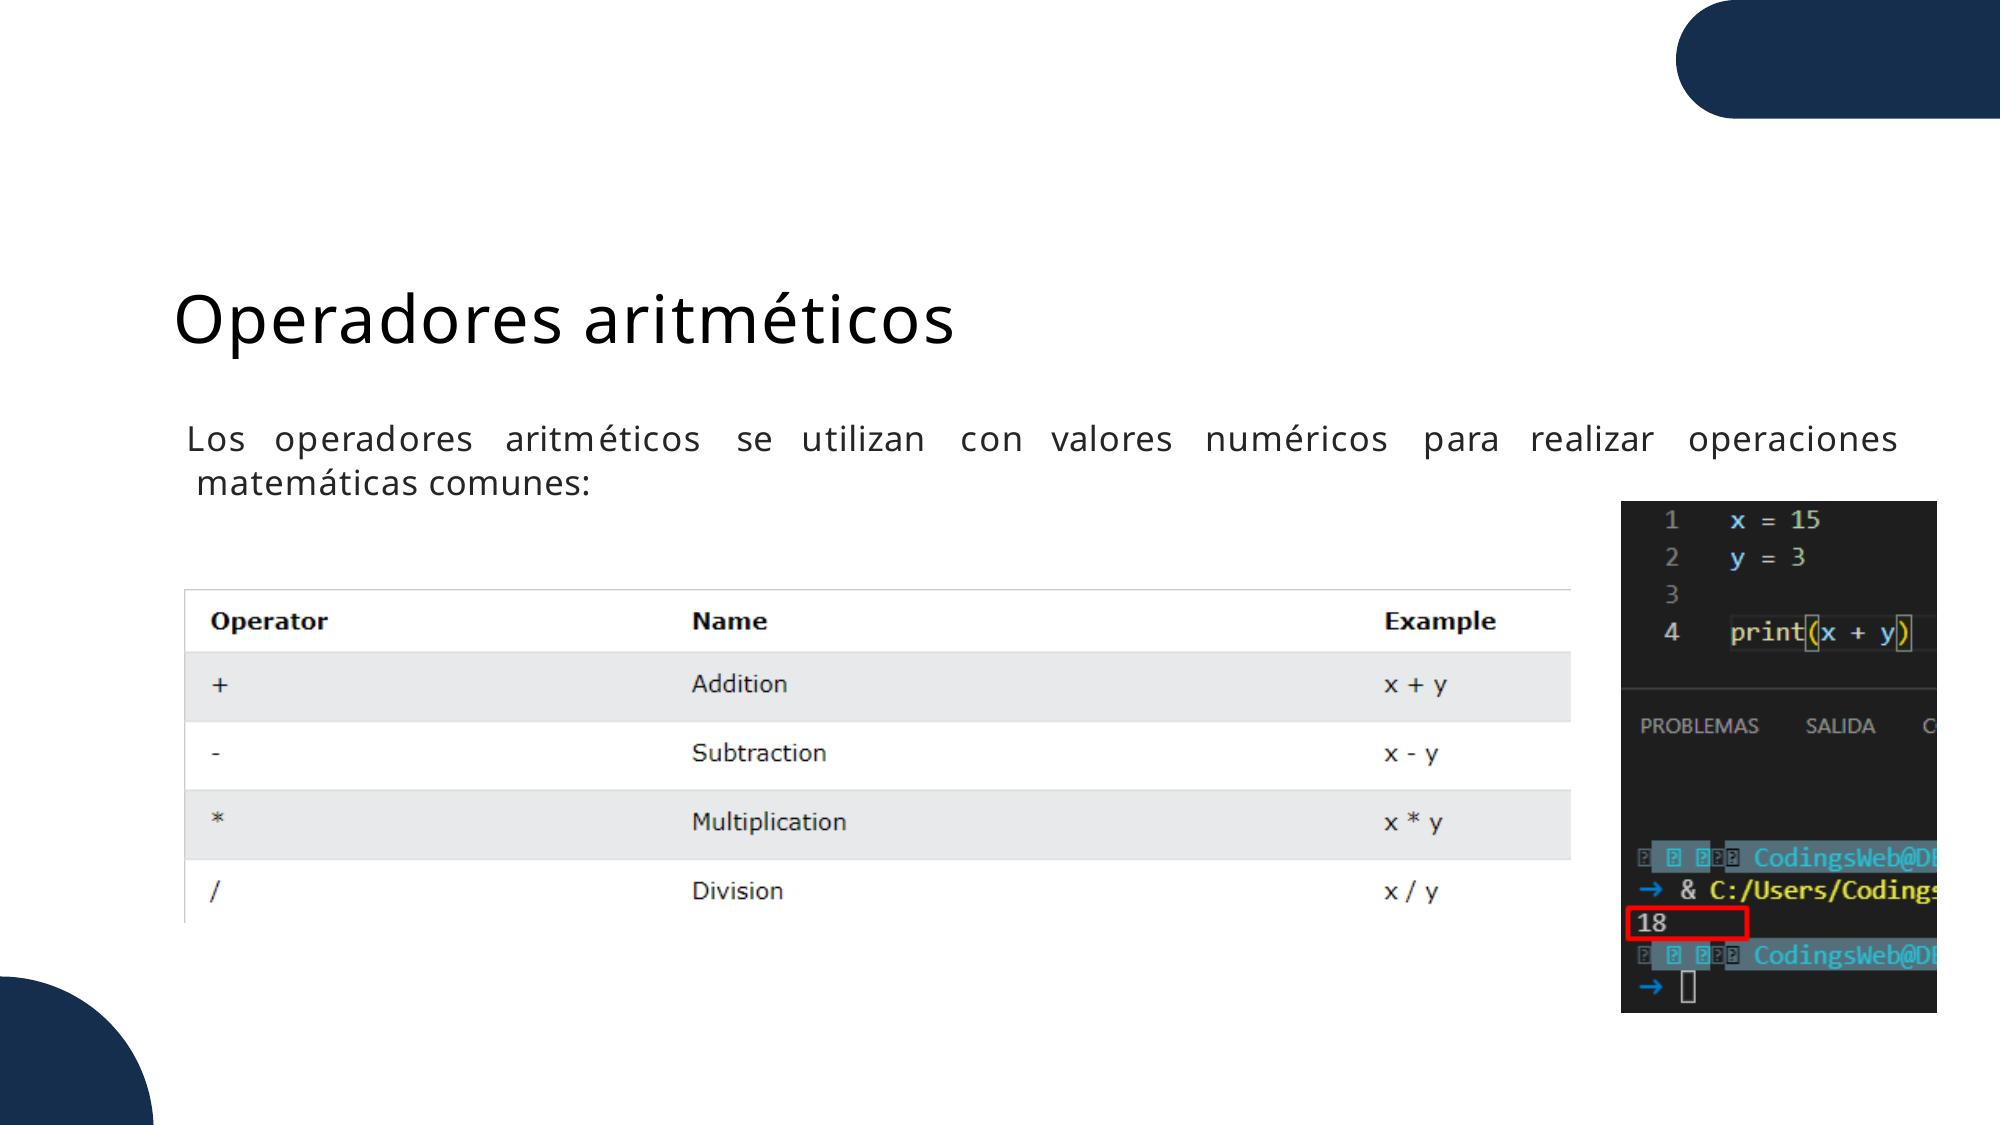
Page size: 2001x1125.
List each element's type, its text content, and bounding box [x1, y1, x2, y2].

text_box [0, 976, 154, 1125]
text_box Los operadores aritméticos se utilizan con matemáticas comunes: [184, 413, 1027, 503]
text_box operaciones [1686, 415, 1911, 459]
text_box para [1421, 415, 1506, 459]
text_box valores [1050, 415, 1181, 459]
text_box [1675, 0, 2000, 119]
text_box numéricos [1203, 415, 1399, 459]
text_box realizar [1528, 415, 1664, 459]
picture [184, 589, 1571, 923]
title Operadores aritméticos [172, 221, 998, 411]
picture [1621, 501, 1937, 1013]
